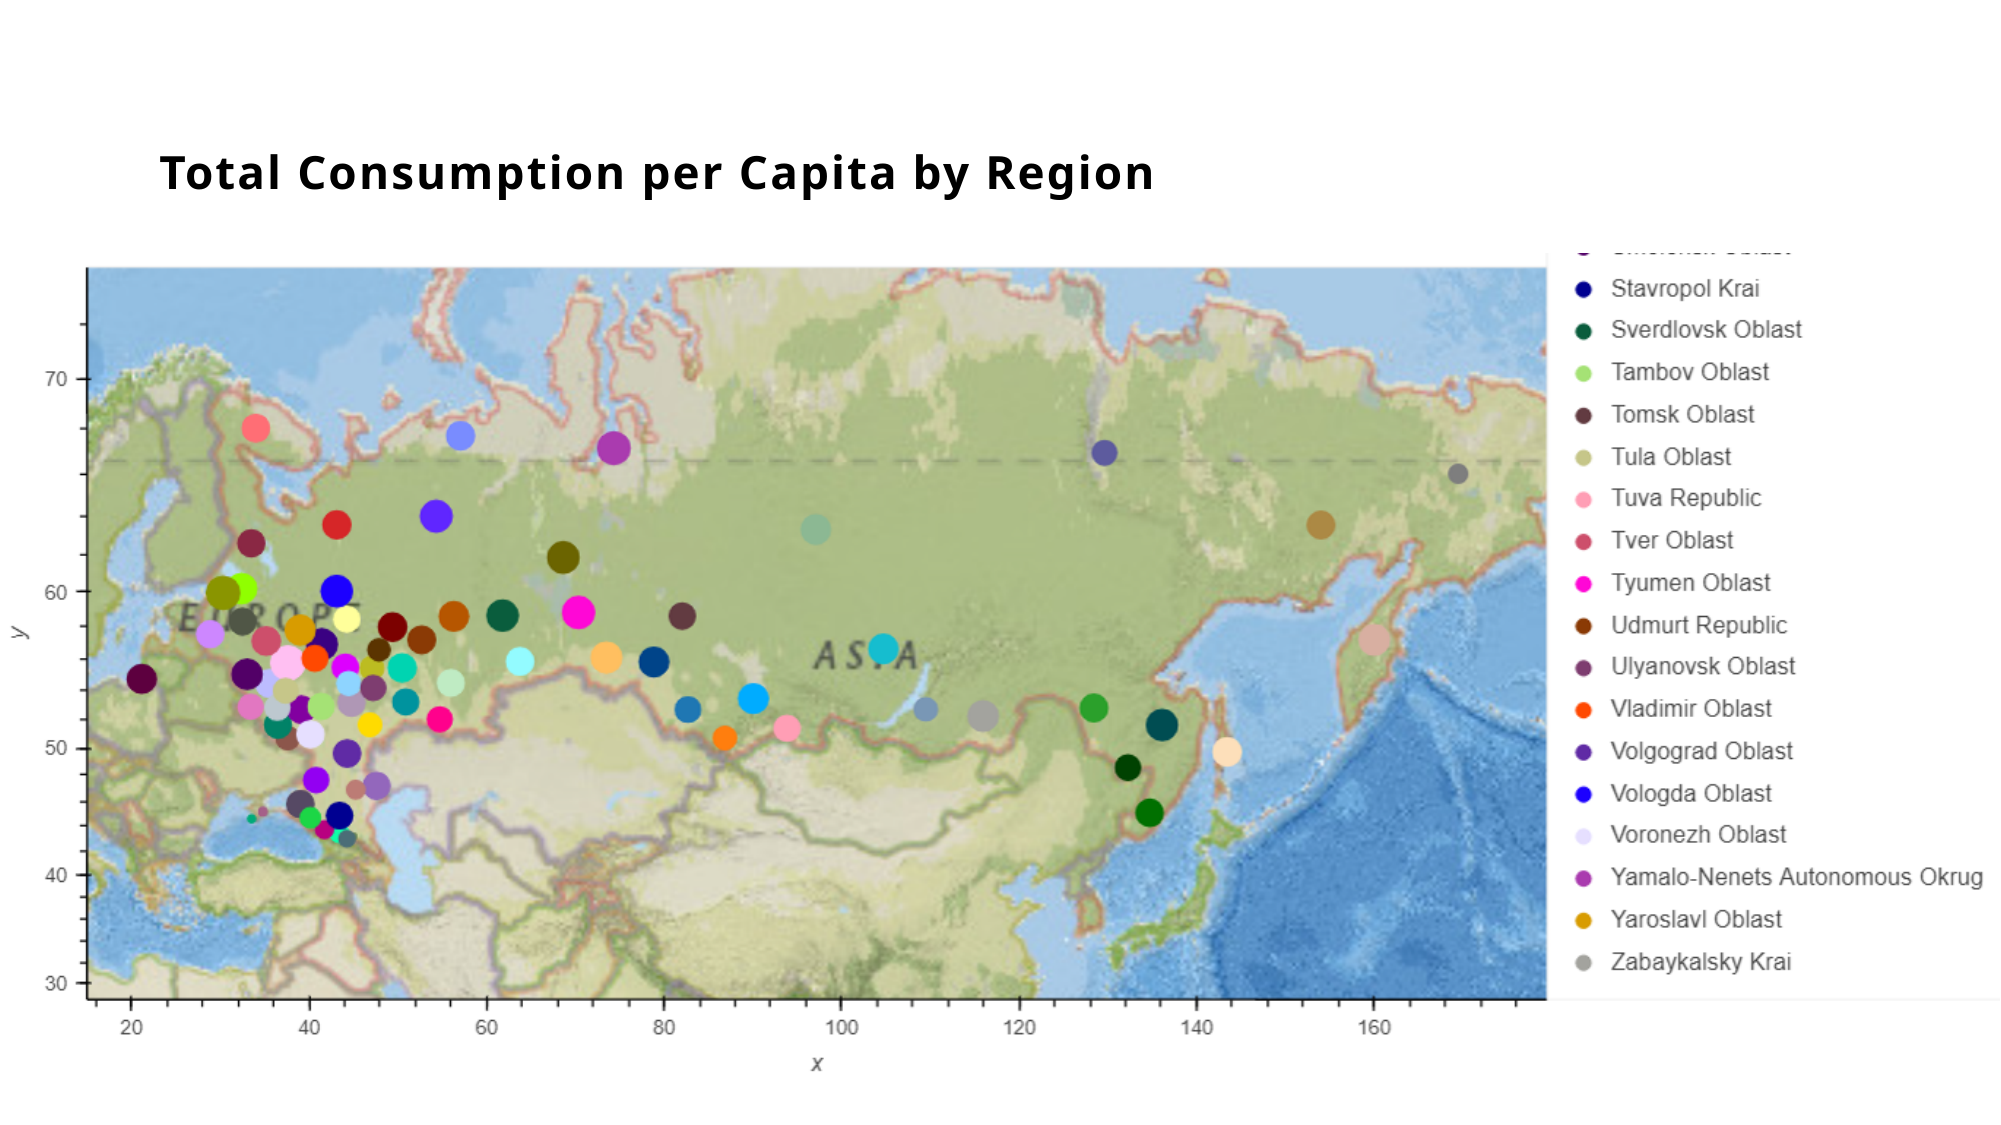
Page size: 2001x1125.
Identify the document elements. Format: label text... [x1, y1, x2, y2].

picture [0, 253, 2000, 1080]
title Total Consumption per Capita by Region [159, 99, 1856, 200]
